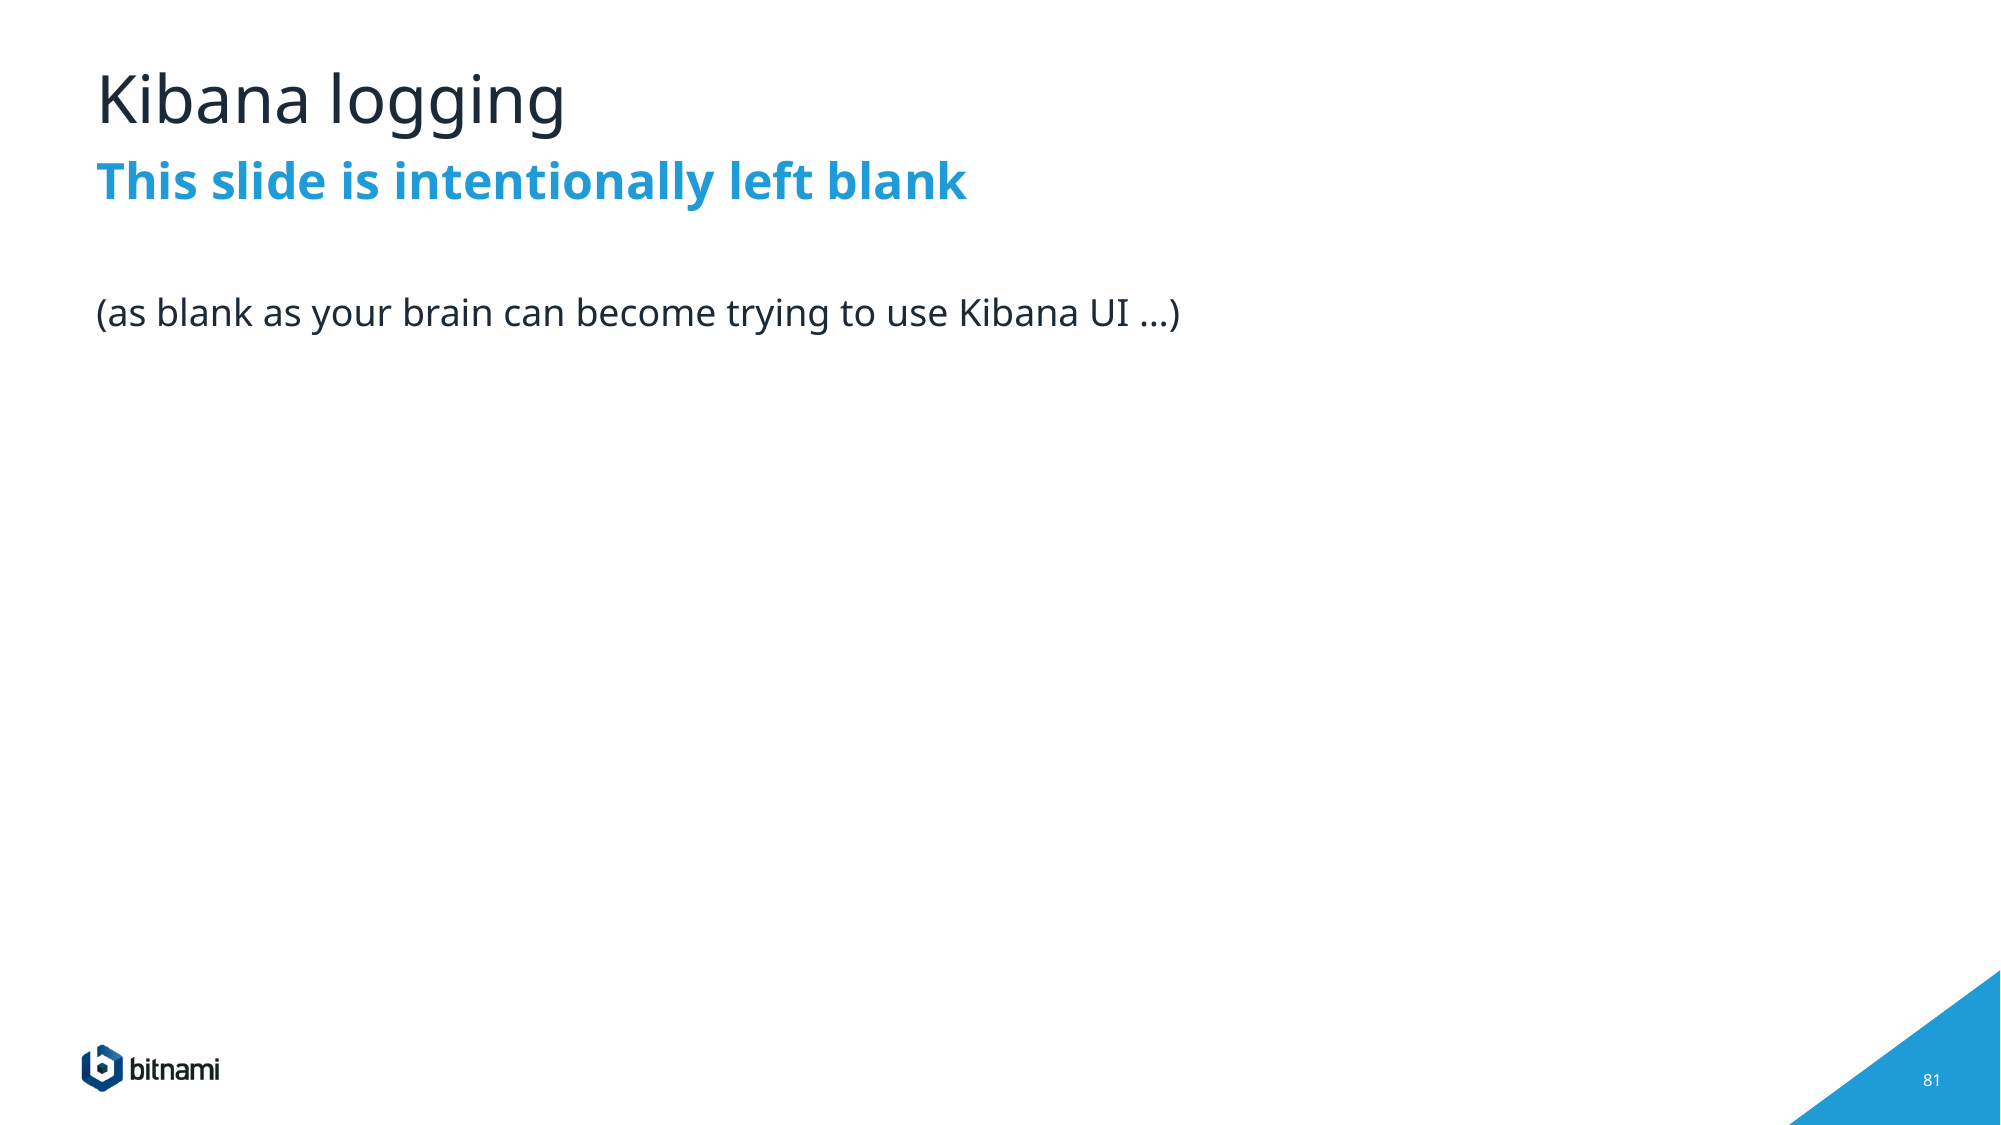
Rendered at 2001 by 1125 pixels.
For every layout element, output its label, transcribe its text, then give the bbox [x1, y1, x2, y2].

slide_number ‹#› [1902, 1051, 1958, 1111]
list This slide is intentionally left blank [81, 153, 1912, 253]
list (as blank as your brain can become trying to use Kibana UI …) [81, 266, 1912, 981]
title Kibana logging [81, 52, 1912, 153]
picture [75, 1040, 225, 1096]
